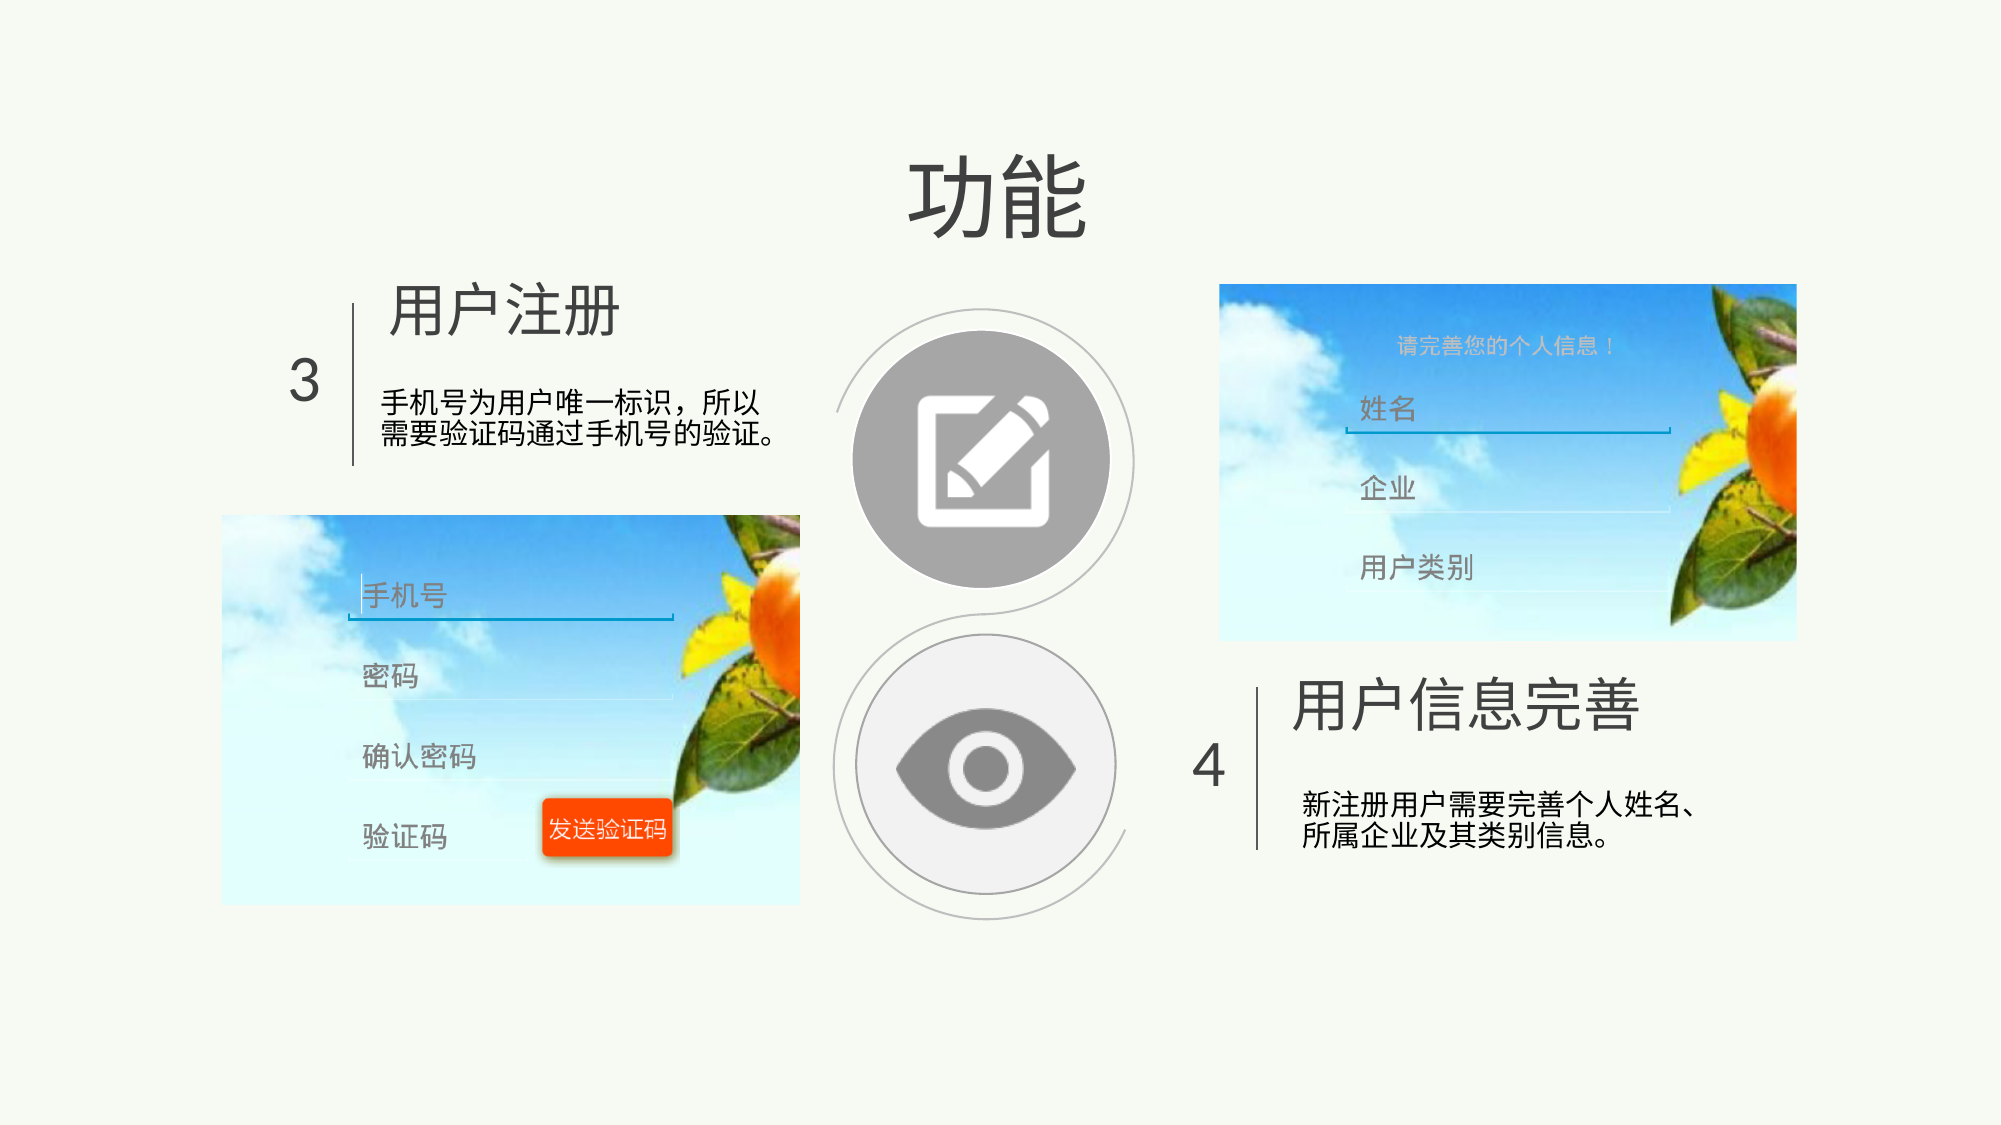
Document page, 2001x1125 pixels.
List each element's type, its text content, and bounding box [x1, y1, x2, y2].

text_box 3 [272, 336, 340, 424]
text_box [851, 329, 1111, 590]
picture [221, 515, 801, 905]
text_box 手机号为用户唯一标识，所以需要验证码通过手机号的验证。 [365, 380, 793, 459]
picture [1219, 284, 1797, 641]
text_box 新注册用户需要完善个人姓名、所属企业及其类别信息。 [1287, 782, 1715, 861]
text_box 用户注册 [373, 273, 713, 352]
picture [896, 678, 1076, 859]
text_box [905, 866, 1067, 894]
picture [912, 390, 1056, 534]
text_box [856, 634, 1116, 853]
text_box 用户信息完善 [1277, 668, 1679, 747]
text_box 功能 [721, 144, 1273, 259]
text_box 4 [1177, 721, 1245, 808]
